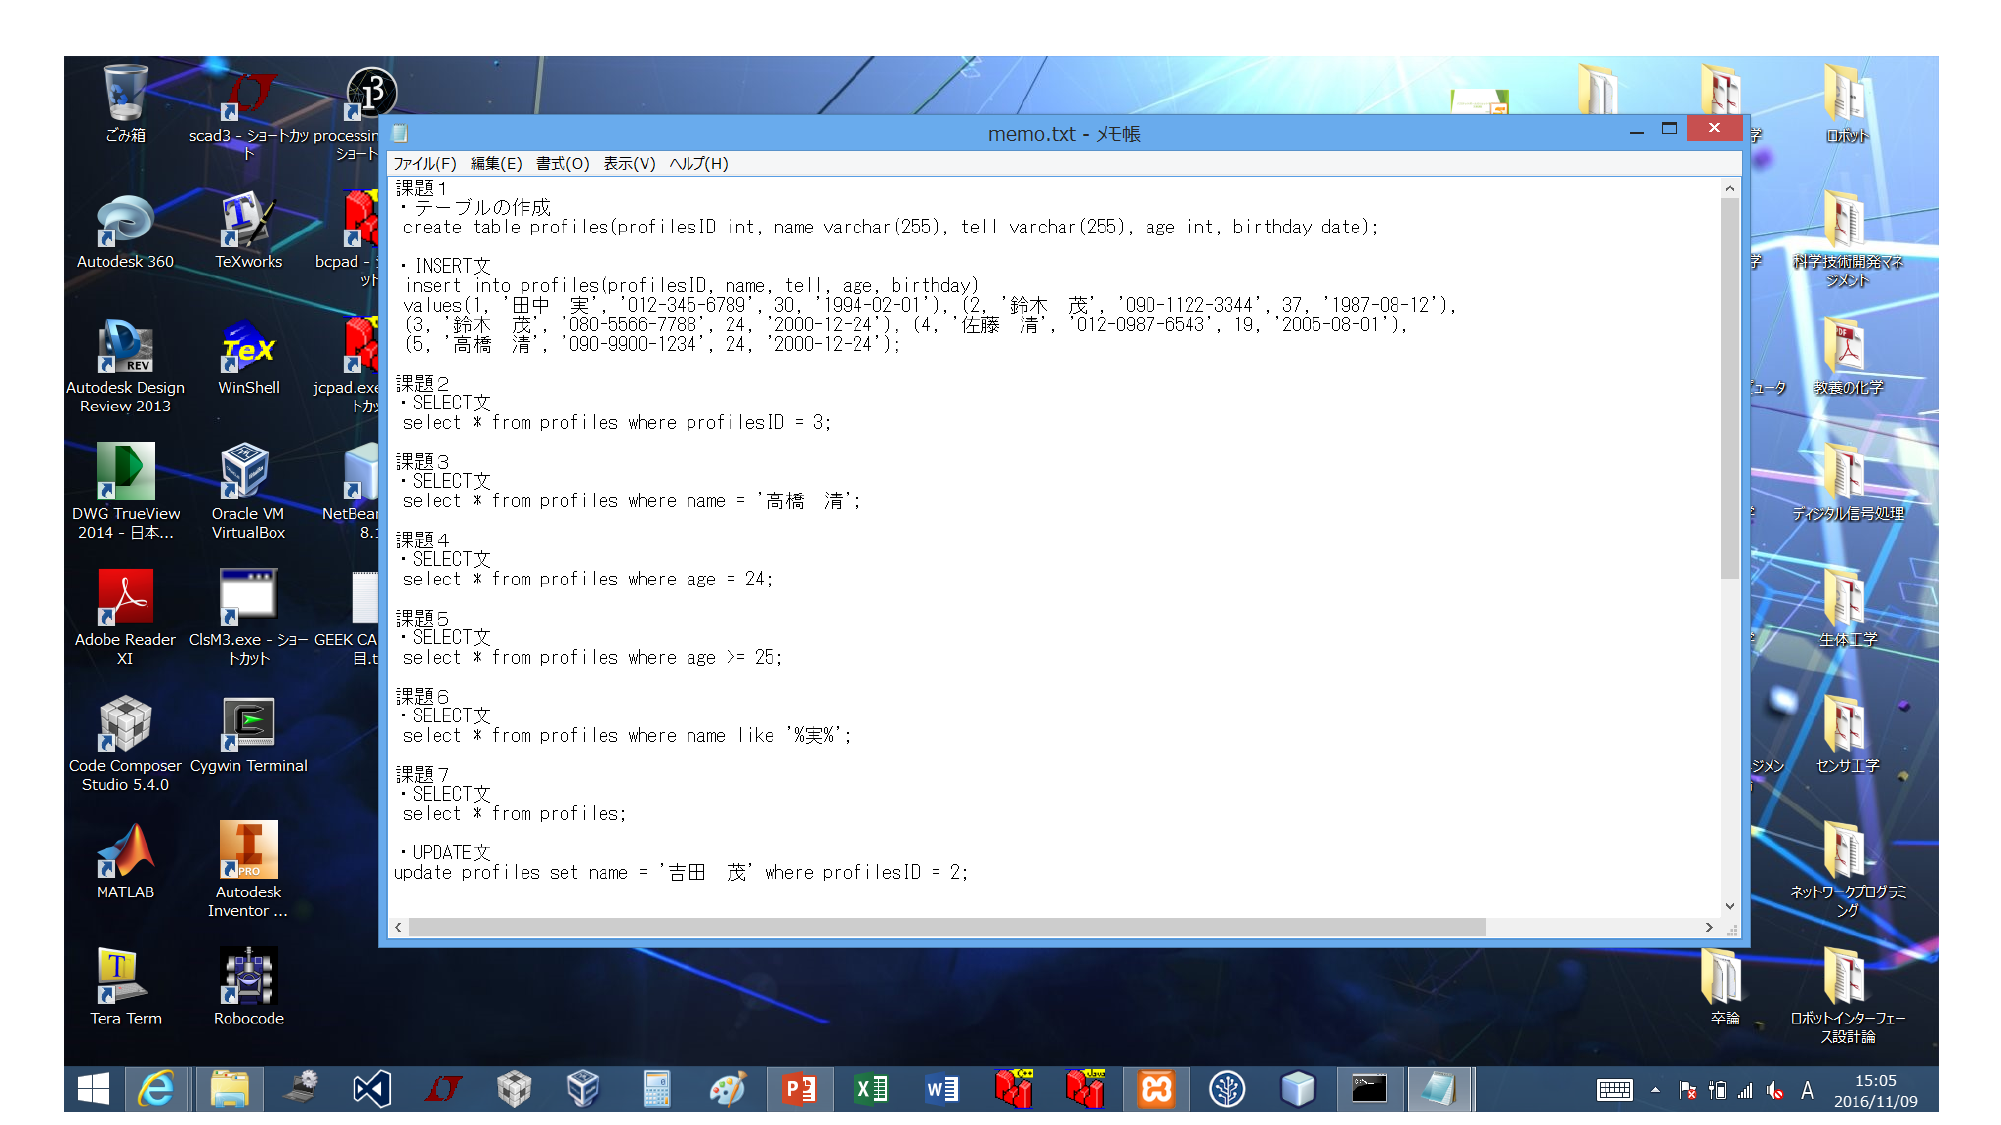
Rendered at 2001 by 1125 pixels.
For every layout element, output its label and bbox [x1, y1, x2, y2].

picture [63, 56, 1939, 1112]
